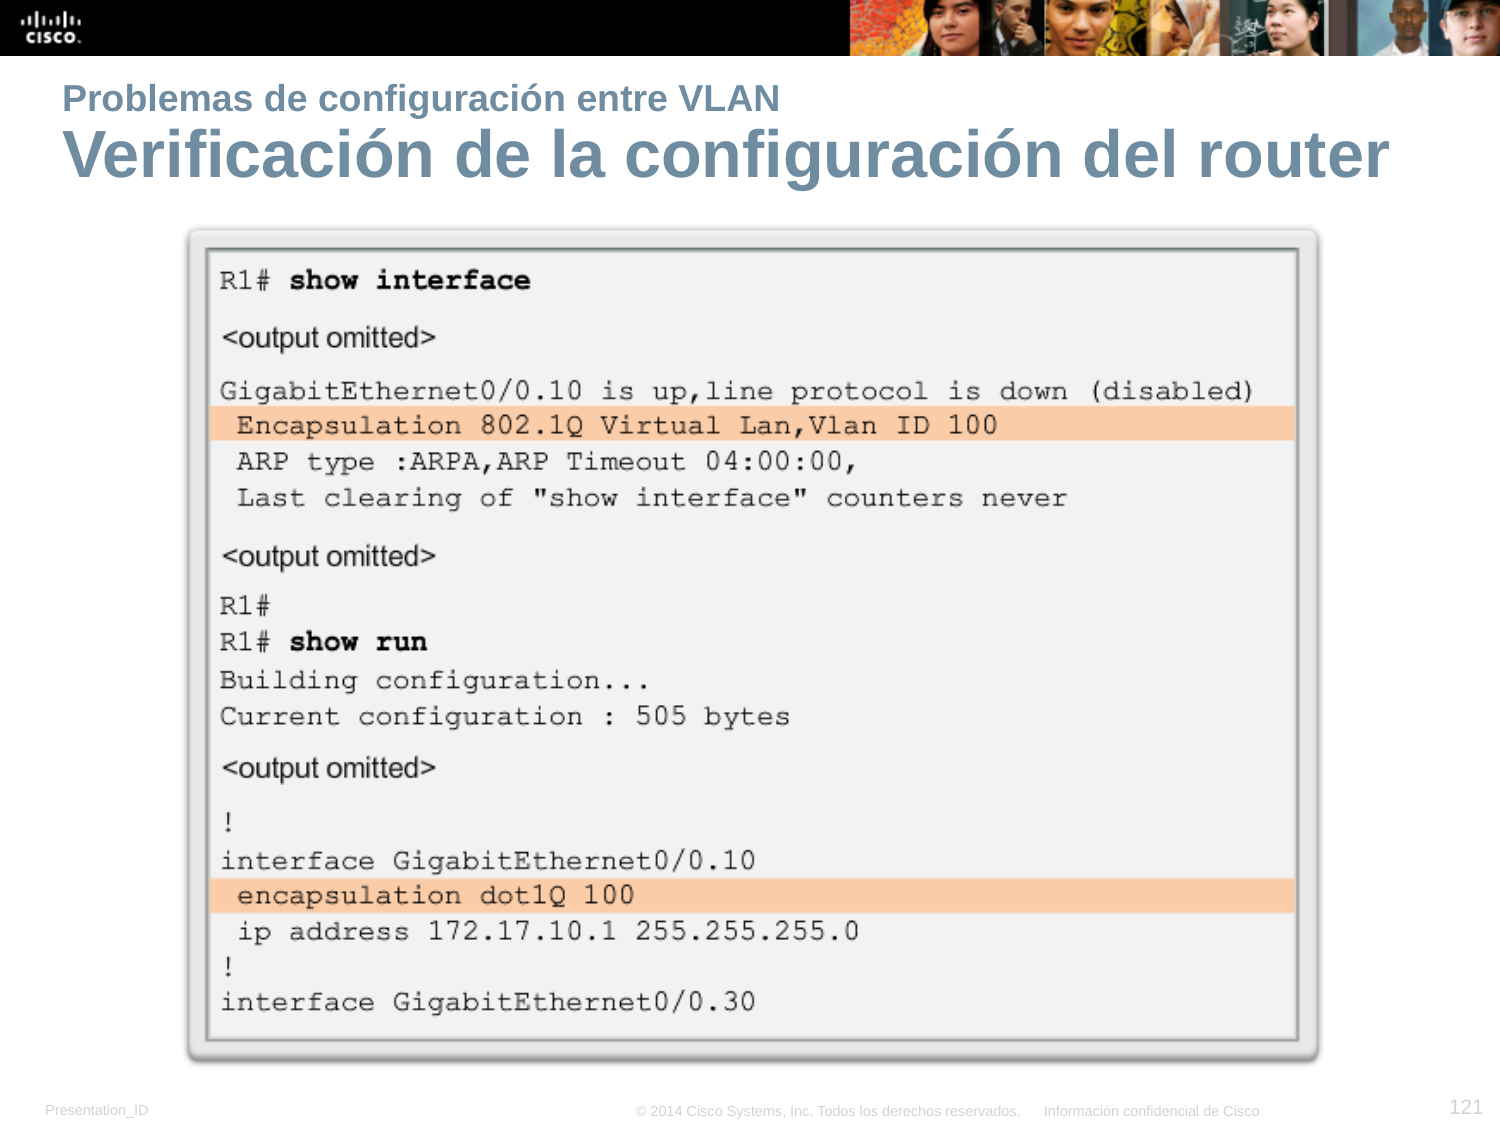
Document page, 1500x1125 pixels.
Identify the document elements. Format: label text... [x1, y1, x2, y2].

text_box Problemas de configuración entre VLAN Verificación de la configuración del router [48, 60, 1472, 199]
picture [0, 0, 1500, 56]
picture [176, 217, 1324, 1070]
